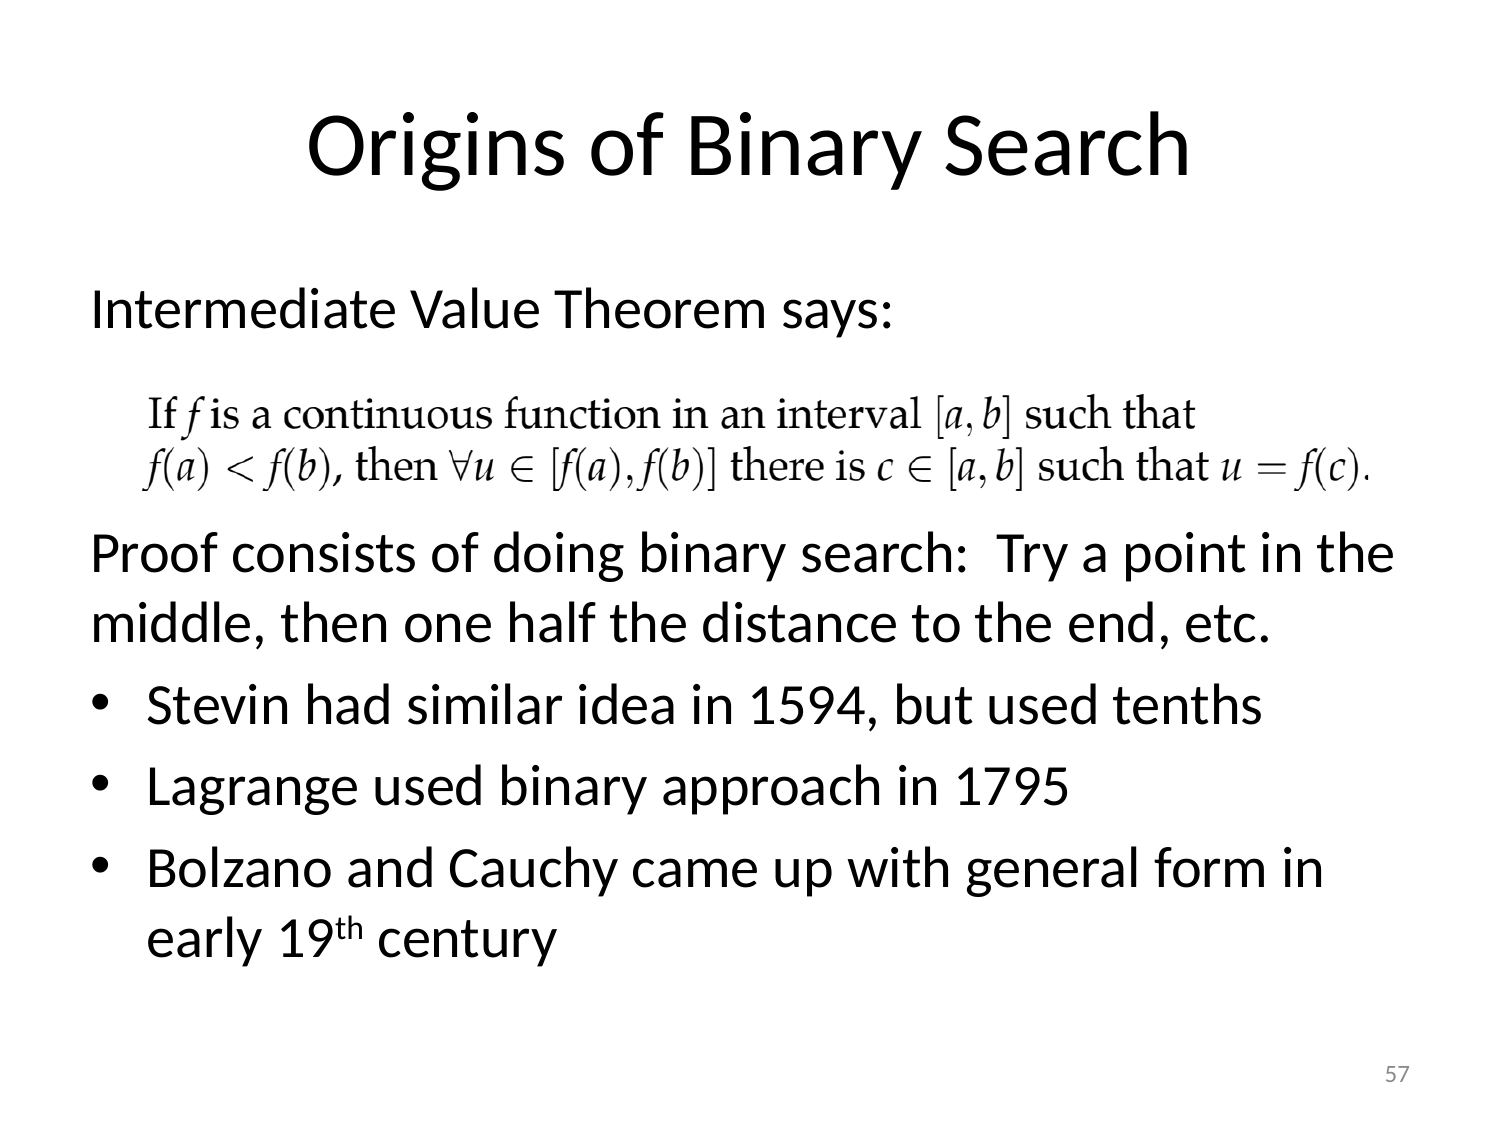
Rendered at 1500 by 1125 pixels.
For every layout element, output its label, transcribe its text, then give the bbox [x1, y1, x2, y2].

picture [141, 393, 1369, 492]
slide_number 57 [1074, 1042, 1425, 1103]
title Origins of Binary Search [75, 45, 1425, 233]
list Intermediate Value Theorem says: Proof consists of doing binary search: Try a point in the middle, then one half the distance to the end, etc. Stevin had similar idea in 1594, but used tenths Lagrange used binary approach in 1795 Bolzano and Cauchy came up with general form in early 19th century [75, 262, 1425, 1005]
